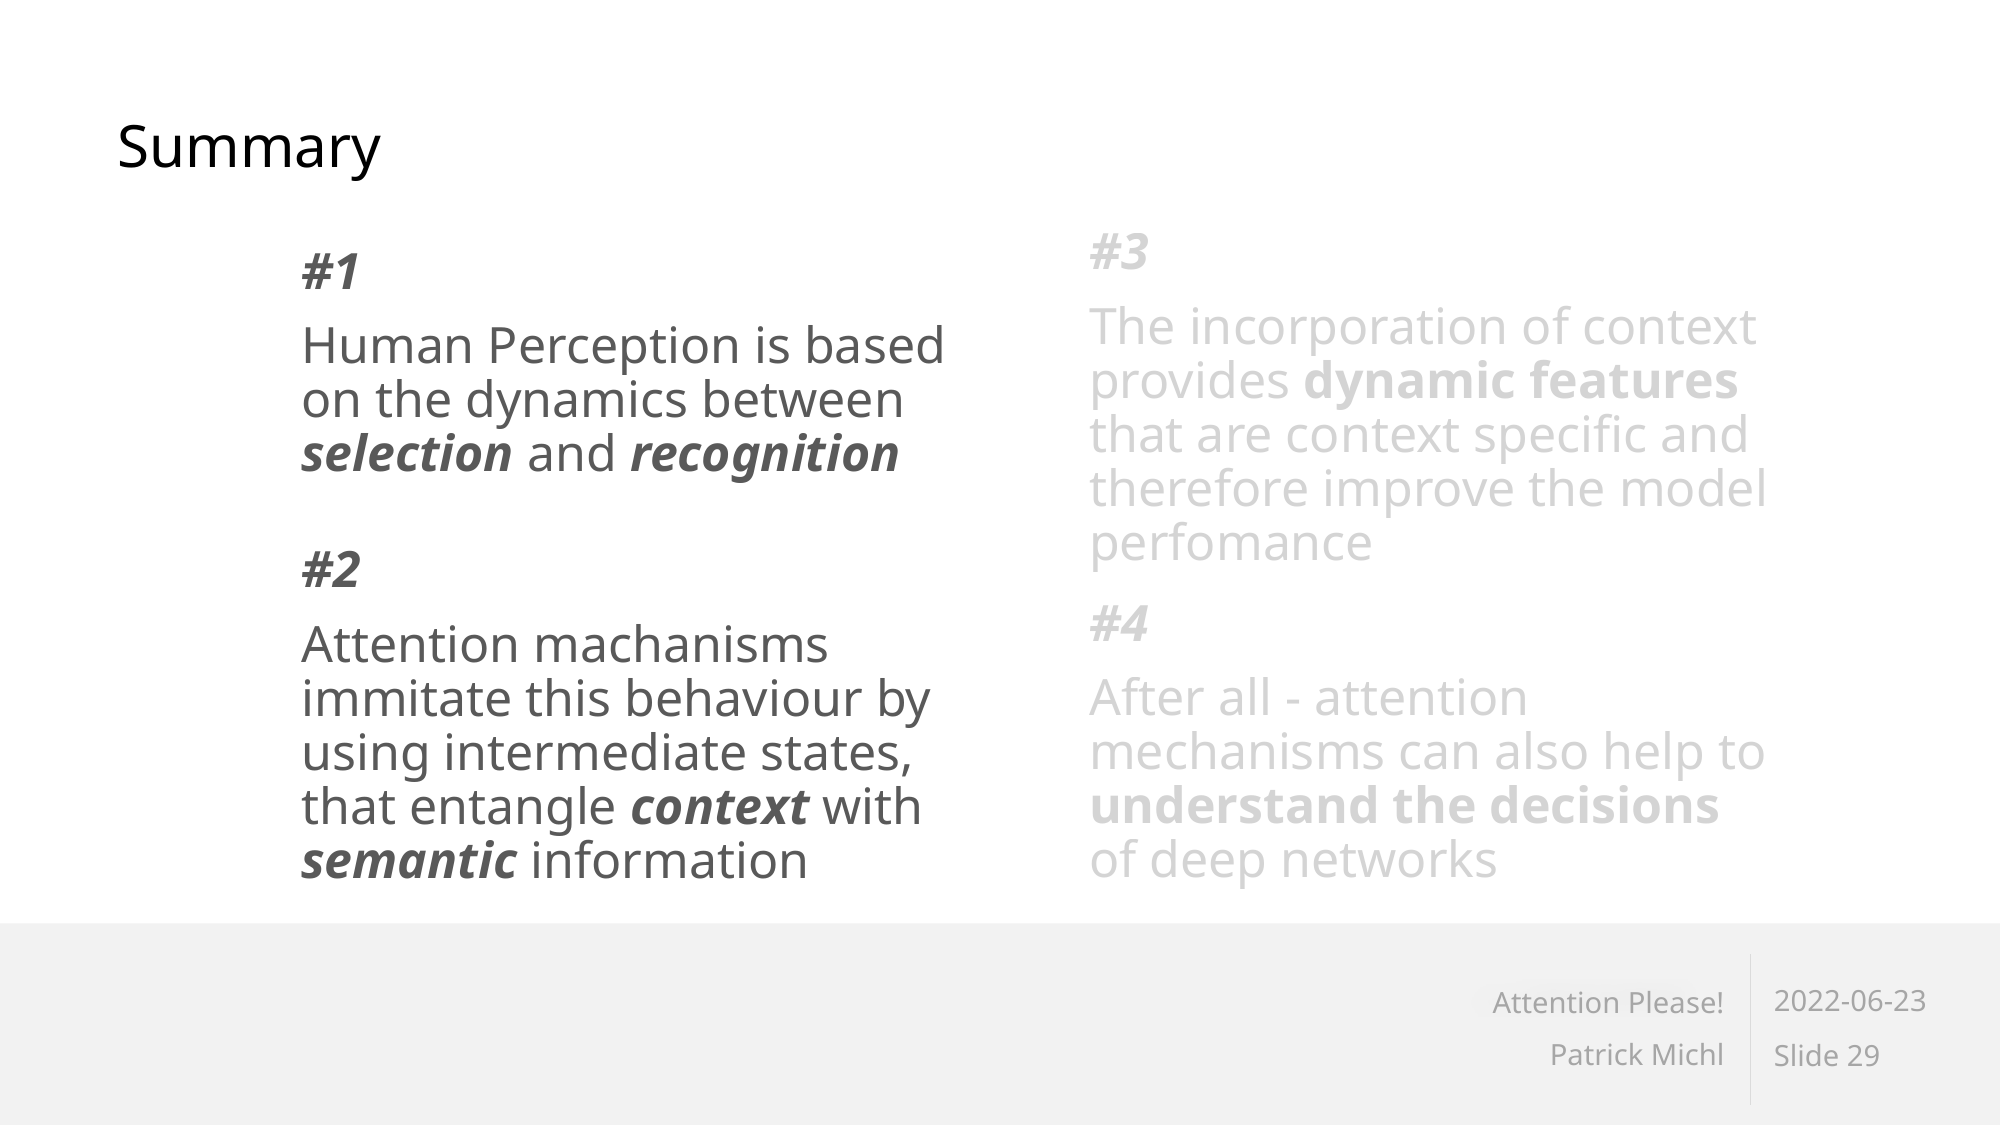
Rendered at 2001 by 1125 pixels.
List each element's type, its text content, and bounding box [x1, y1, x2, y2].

text_box #1 Human Perception is based on the dynamics between selection and recognition [286, 238, 988, 537]
text_box [314, 690, 960, 917]
text_box #2 Attention machanisms immitate this behaviour by using intermediate states, that entangle context with semantic information [286, 537, 988, 875]
text_box #4 After all - attention mechanisms can also help to understand the decisions of deep networks [1074, 590, 1776, 929]
text_box #3 The incorporation of context provides dynamic features that are context specific and therefore improve the model perfomance [1074, 218, 1776, 537]
text_box Summary [102, 76, 1983, 222]
